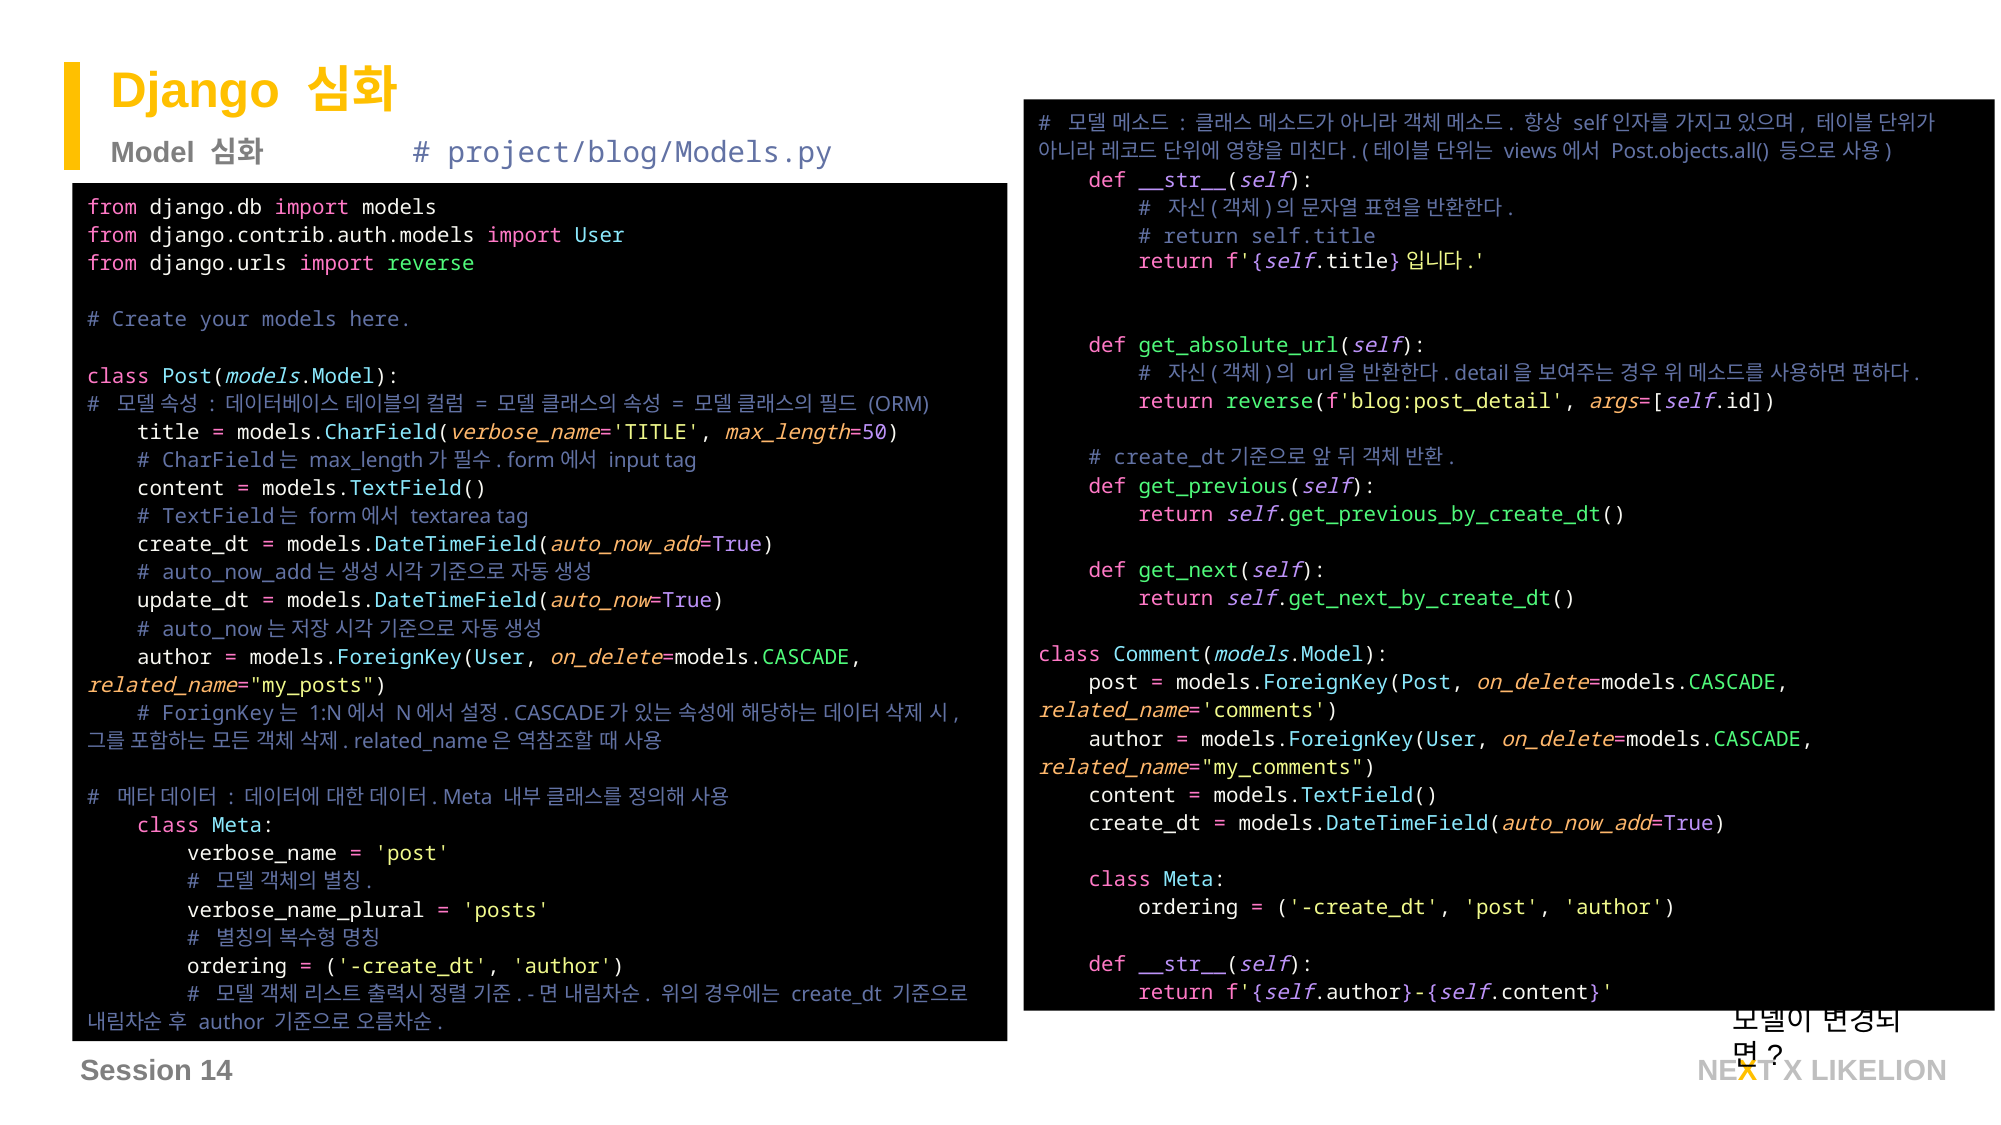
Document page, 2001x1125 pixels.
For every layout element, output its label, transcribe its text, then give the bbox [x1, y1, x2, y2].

text_box from django.db import models from django.contrib.auth.models import User from django.urls import reverse # Create your models here. class Post(models.Model): # 모델 속성 : 데이터베이스 테이블의 컬럼 = 모델 클래스의 속성 = 모델 클래스의 필드 (ORM) title = models.CharField(verbose_name='TITLE', max_length=50) # CharField는 max_length가 필수. form에서 input tag content = models.TextField() # TextField는 form에서 textarea tag create_dt = models.DateTimeField(auto_now_add=True) # auto_now_add는 생성 시각 기준으로 자동 생성 update_dt = models.DateTimeField(auto_now=True) # auto_now는 저장 시각 기준으로 자동 생성 author = models.ForeignKey(User, on_delete=models.CASCADE, related_name="my_posts") # ForignKey는 1:N에서 N에서 설정. CASCADE가 있는 속성에 해당하는 데이터 삭제 시, 그를 포함하는 모든 객체 삭제. related_name은 역참조할 때 사용 # 메타 데이터 : 데이터에 대한 데이터. Meta 내부 클래스를 정의해 사용 class Meta: verbose_name = 'post' # 모델 객체의 별칭. verbose_name_plural = 'posts' # 별칭의 복수형 명칭 ordering = ('-create_dt', 'author') # 모델 객체 리스트 출력시 정렬 기준. -면 내림차순. 위의 경우에는 create_dt 기준으로 내림차순 후 author 기준으로 오름차순. [72, 183, 1008, 1042]
text_box Django 심화 [95, 49, 448, 125]
text_box Model 심화 [95, 125, 366, 176]
text_box # project/blog/Models.py [397, 125, 848, 176]
text_box # 모델 메소드 : 클래스 메소드가 아니라 객체 메소드. 항상 self인자를 가지고 있으며, 테이블 단위가 아니라 레코드 단위에 영향을 미친다. (테이블 단위는 views에서 Post.objects.all() 등으로 사용) def __str__(self): # 자신(객체)의 문자열 표현을 반환한다. # return self.title return f'{self.title}입니다.' def get_absolute_url(self): # 자신(객체)의 url을 반환한다. detail을 보여주는 경우 위 메소드를 사용하면 편하다. return reverse(f'blog:post_detail', args=[self.id]) # create_dt기준으로 앞 뒤 객체 반환. def get_previous(self): return self.get_previous_by_create_dt() def get_next(self): return self.get_next_by_create_dt() class Comment(models.Model): post = models.ForeignKey(Post, on_delete=models.CASCADE, related_name='comments') author = models.ForeignKey(User, on_delete=models.CASCADE, related_name="my_comments") content = models.TextField() create_dt = models.DateTimeField(auto_now_add=True) class Meta: ordering = ('-create_dt', 'post', 'author') def __str__(self): return f'{self.author}-{self.content}' [1023, 99, 1995, 1011]
text_box 모델이 변경되면? [1718, 993, 1965, 1079]
text_box [64, 63, 80, 170]
text_box NEXT X LIKELION [1682, 1044, 1965, 1095]
text_box Session 14 [65, 1044, 253, 1095]
